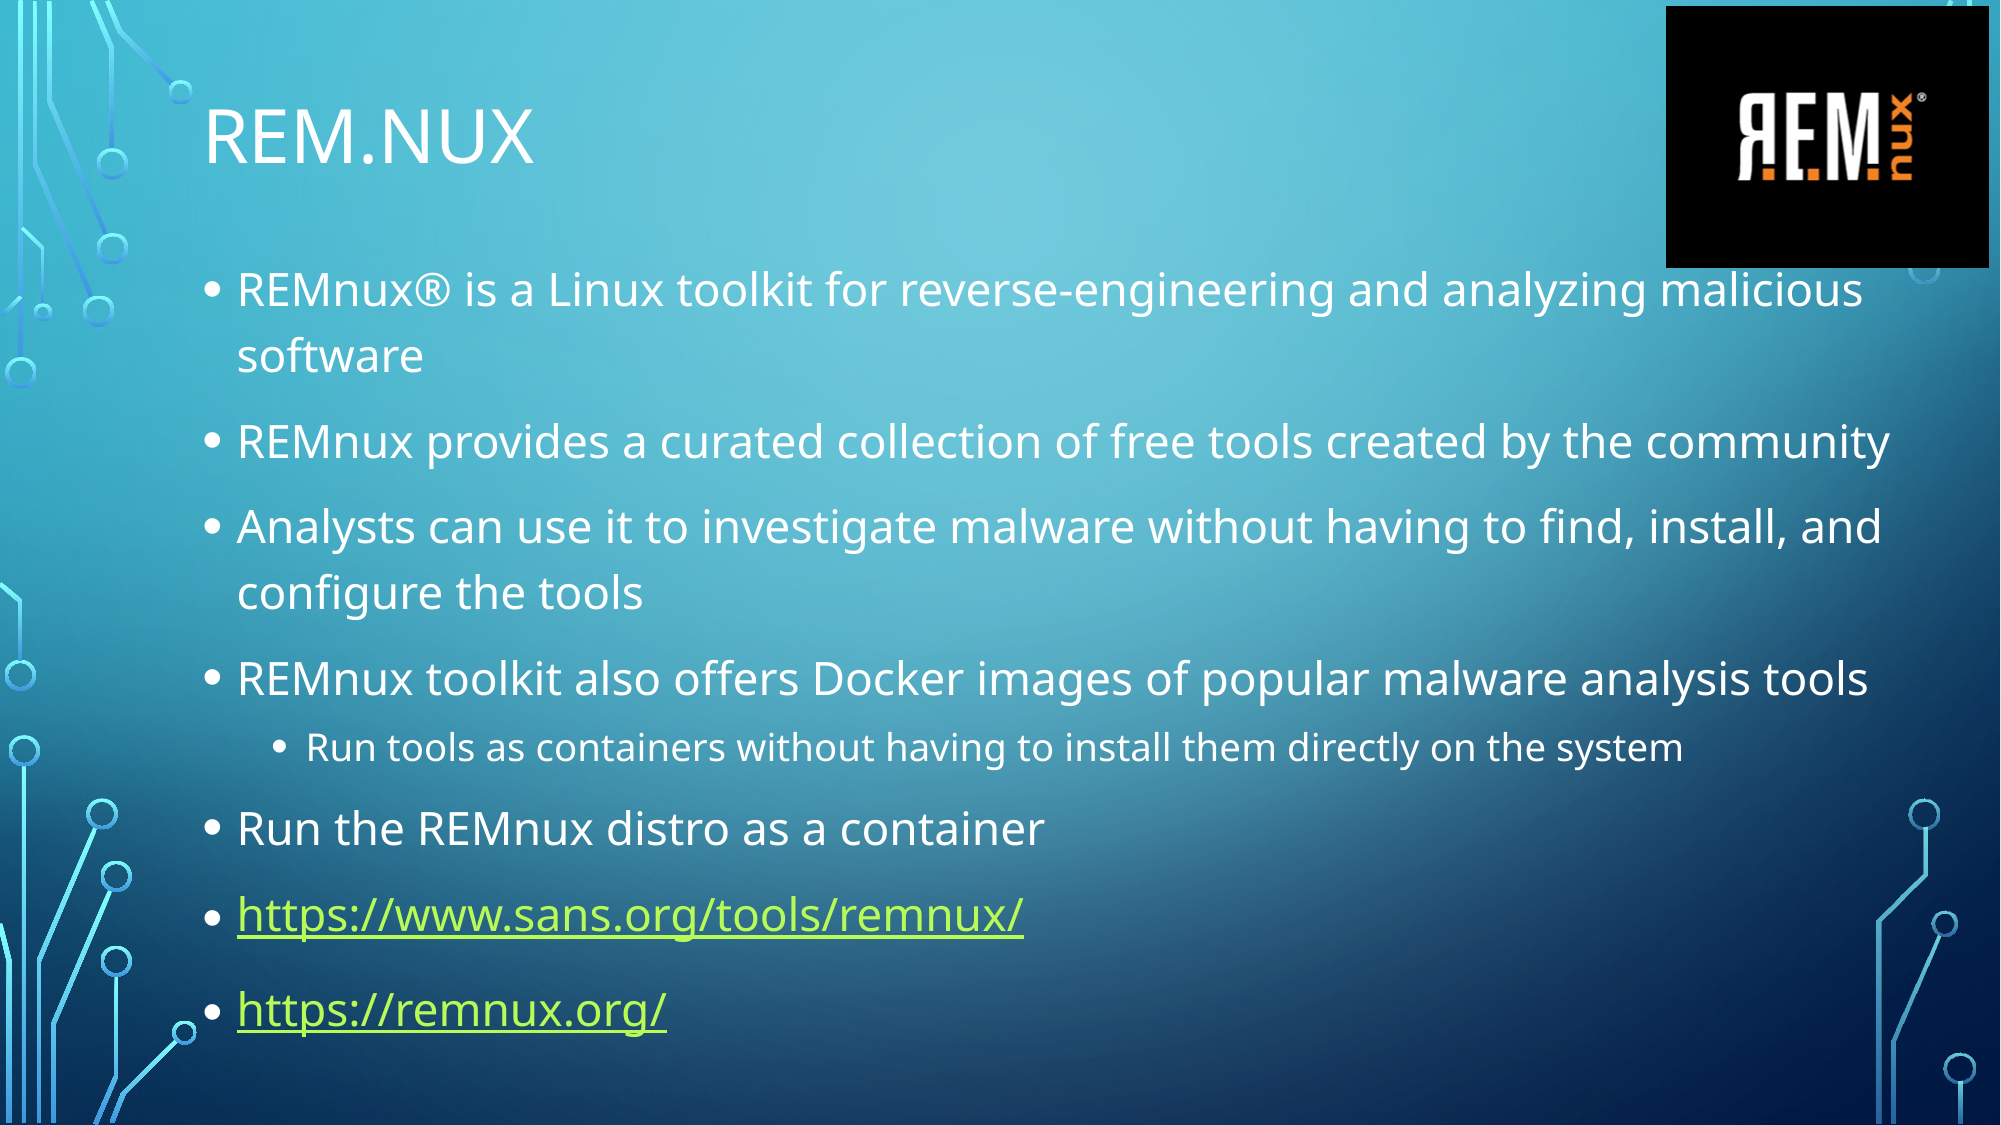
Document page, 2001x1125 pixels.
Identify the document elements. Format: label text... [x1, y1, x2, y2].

list REMnux® is a Linux toolkit for reverse-engineering and analyzing malicious software REMnux provides a curated collection of free tools created by the community Analysts can use it to investigate malware without having to find, install, and configure the tools REMnux toolkit also offers Docker images of popular malware analysis tools Run tools as containers without having to install them directly on the system Run the REMnux distro as a container https://www.sans.org/tools/remnux/ https://remnux.org/ [187, 242, 1941, 1067]
title REM.NUX [187, 17, 1666, 242]
picture [1666, 5, 1989, 269]
